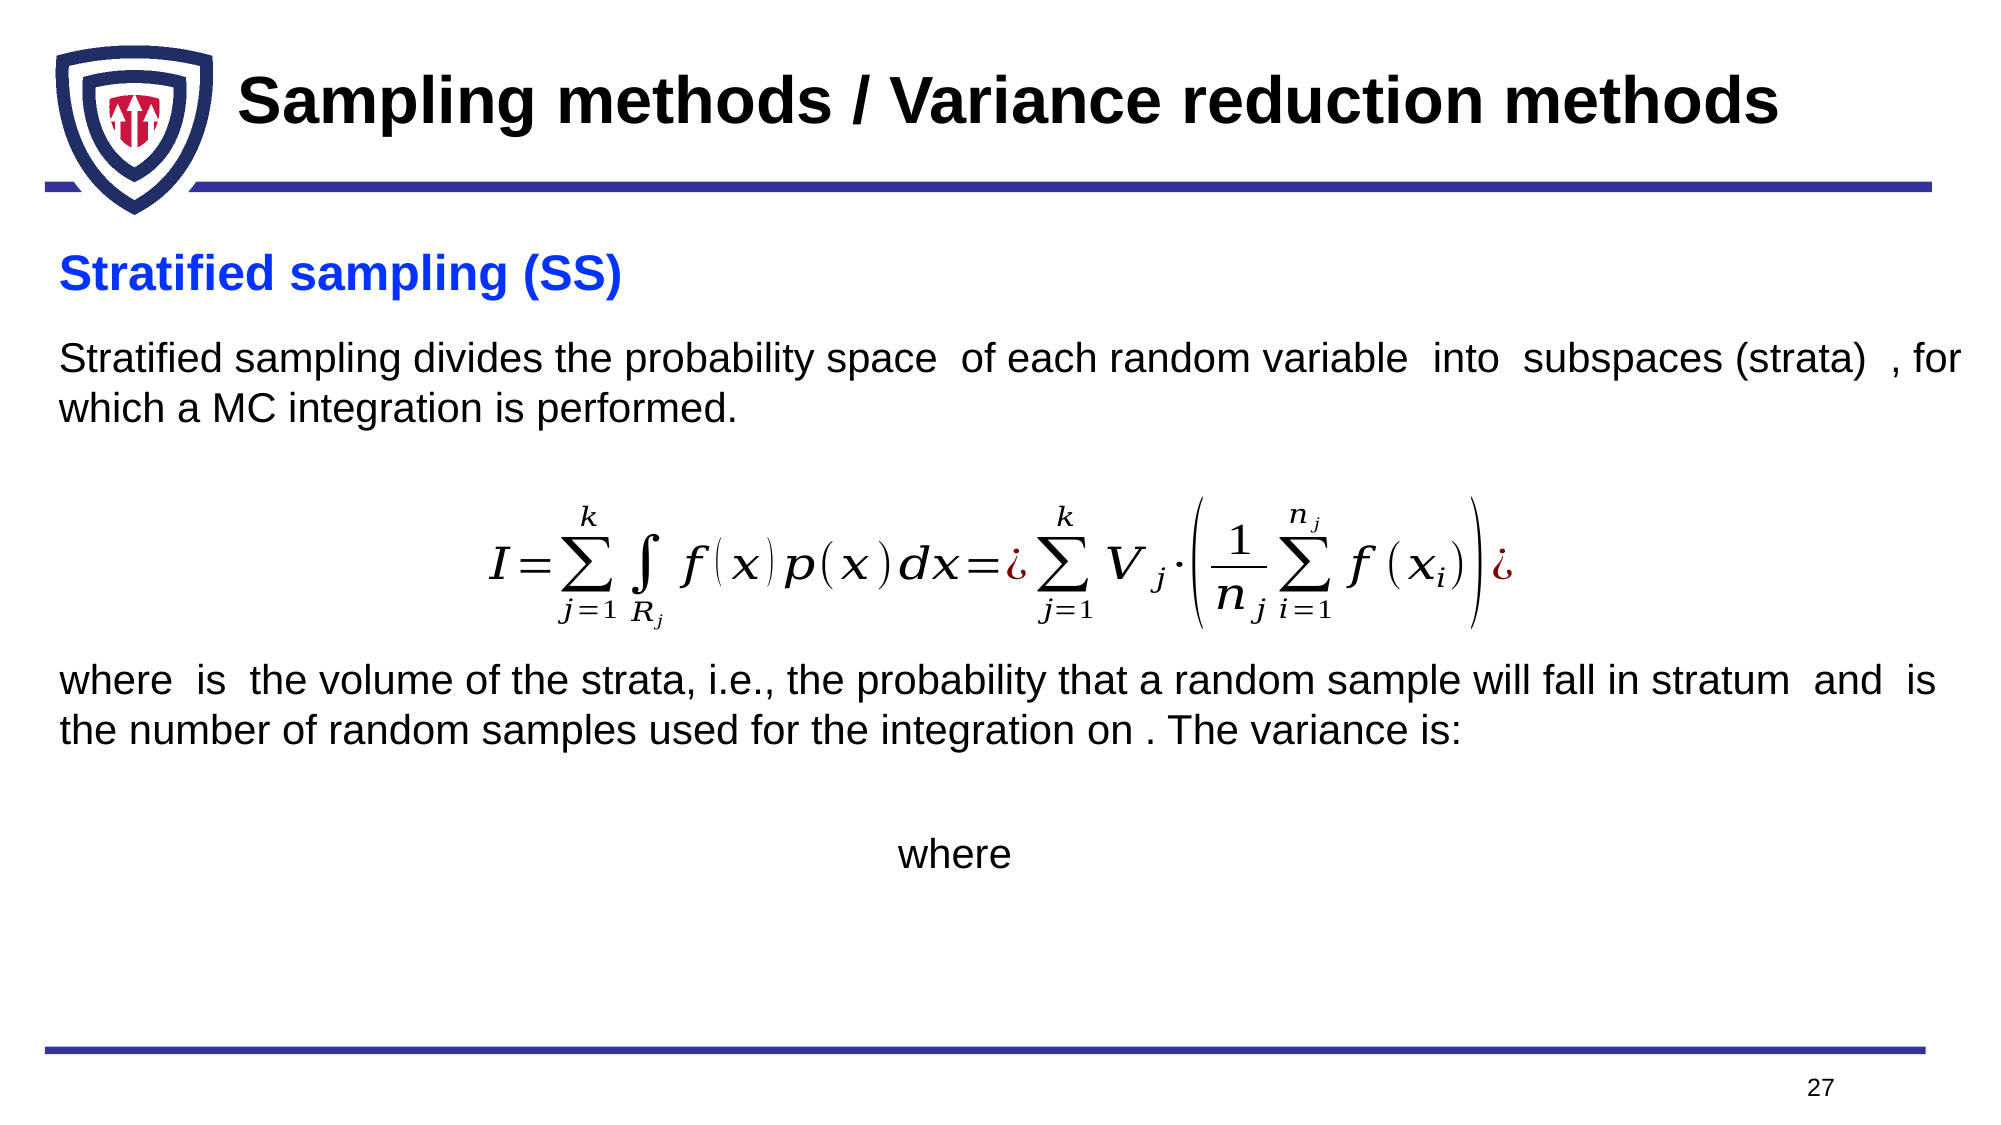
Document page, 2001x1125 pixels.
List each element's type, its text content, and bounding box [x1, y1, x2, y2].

picture [27, 17, 251, 241]
title Sampling methods / Variance reduction methods [222, 28, 1949, 166]
text_box Stratified sampling (SS) [43, 233, 1863, 309]
slide_number 27 [1762, 1064, 1850, 1118]
